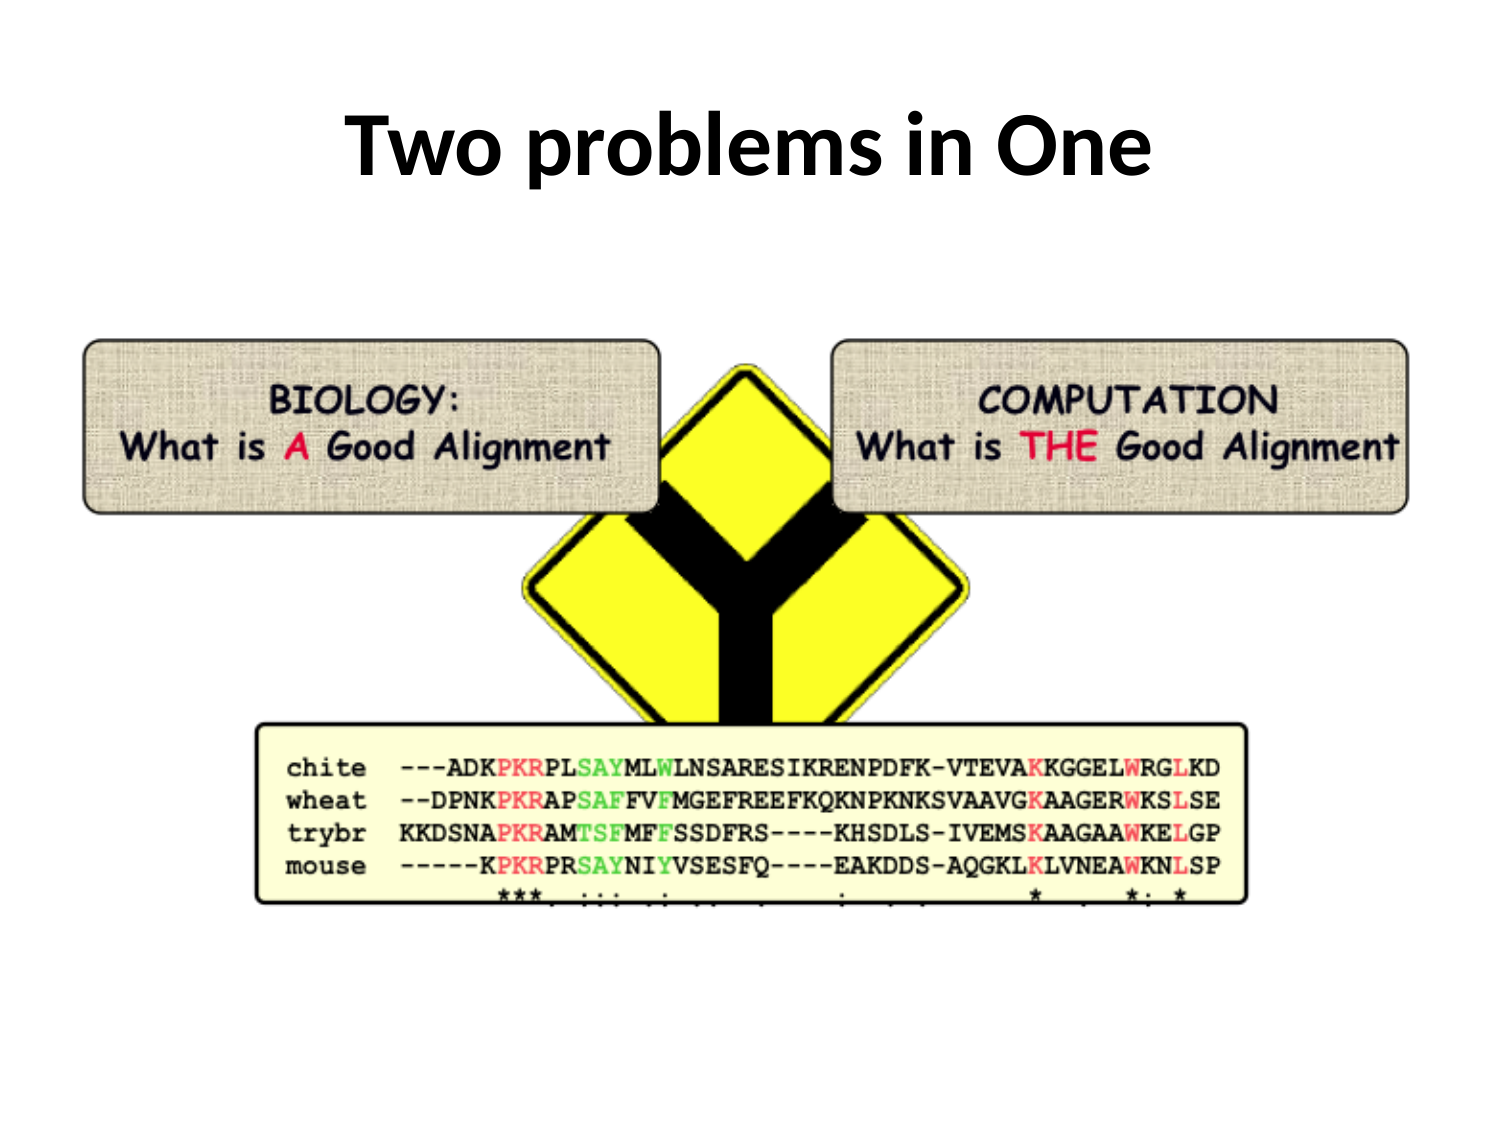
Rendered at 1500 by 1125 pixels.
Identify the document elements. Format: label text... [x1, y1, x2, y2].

title Two problems in One [75, 45, 1425, 233]
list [74, 262, 1426, 1006]
